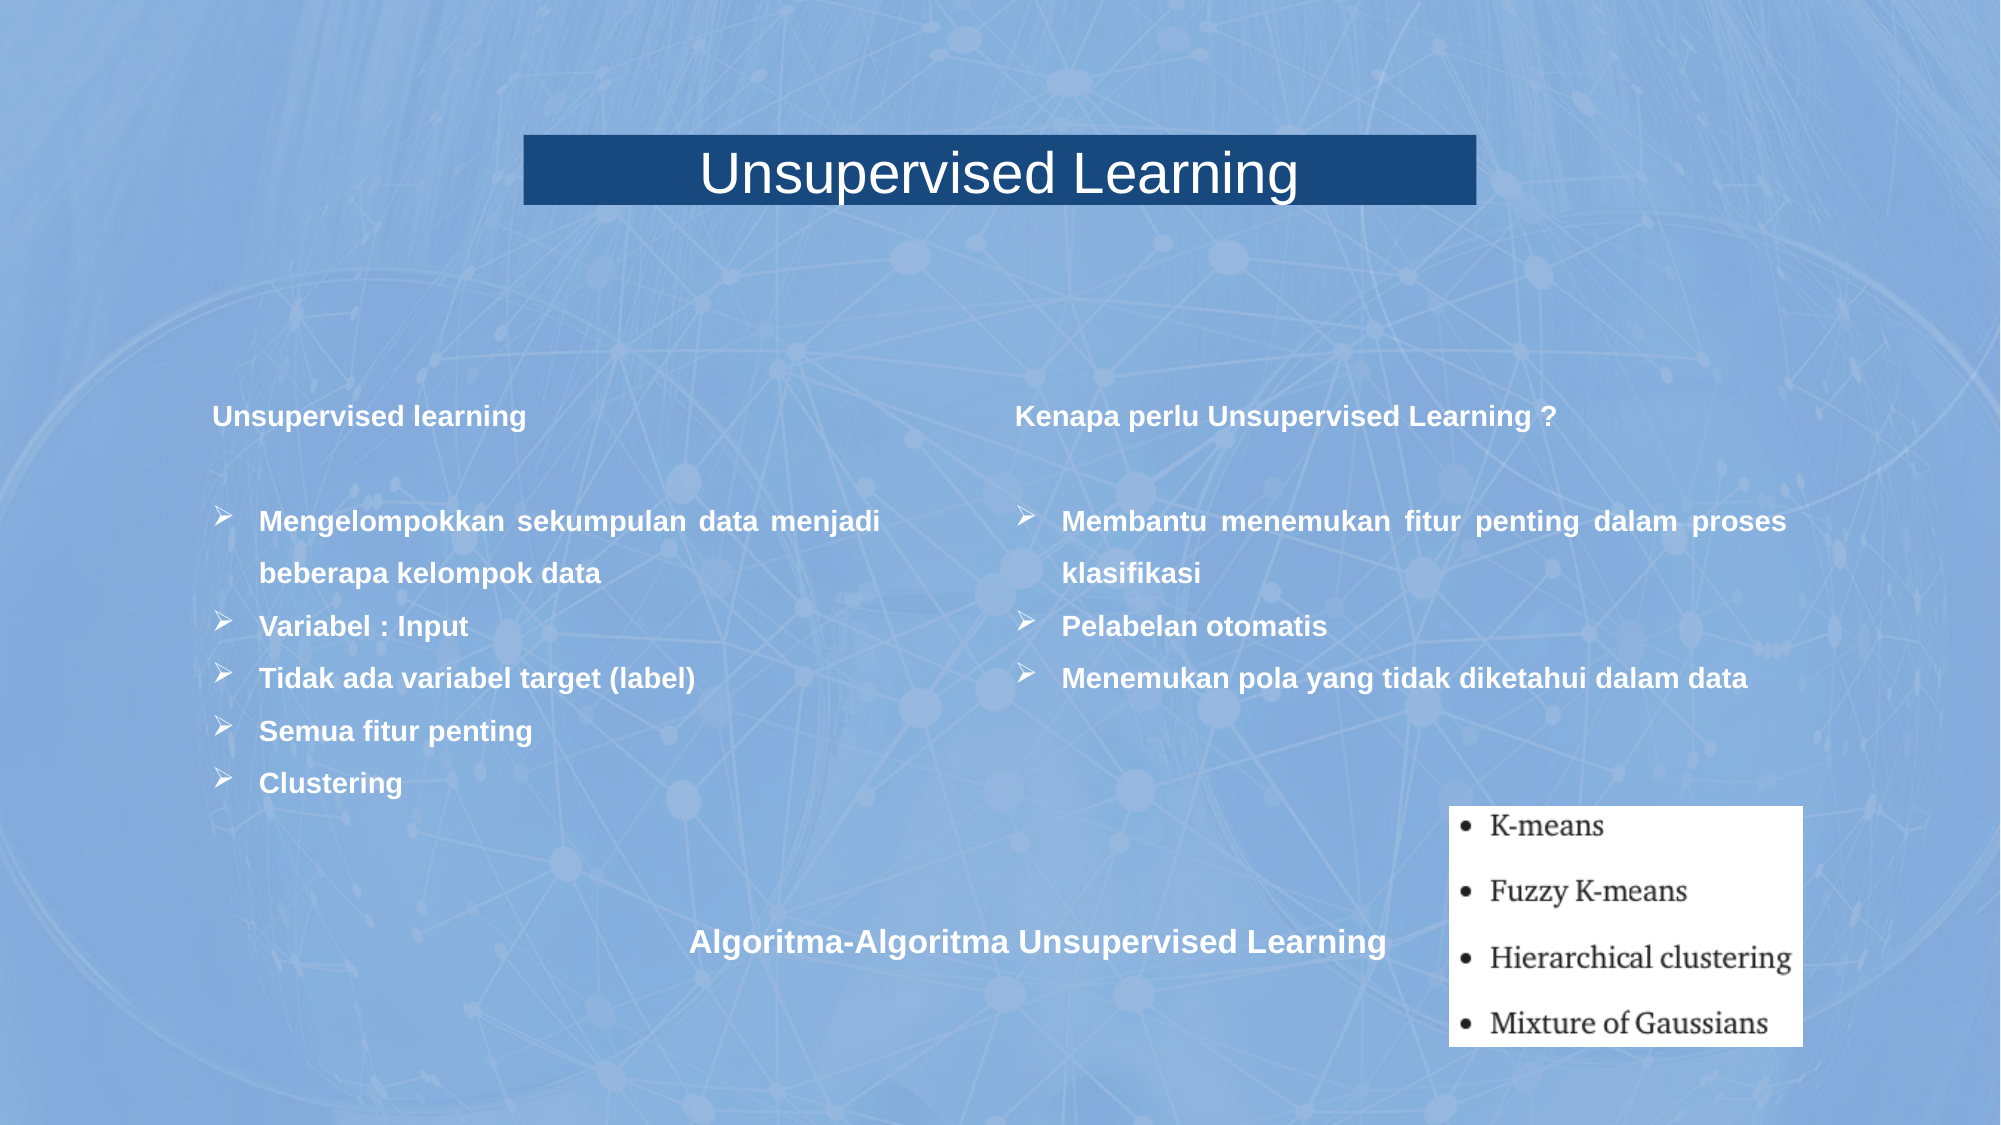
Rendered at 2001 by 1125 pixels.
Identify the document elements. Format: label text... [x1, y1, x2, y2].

text_box Kenapa perlu Unsupervised Learning ? Membantu menemukan fitur penting dalam proses klasifikasi Pelabelan otomatis Menemukan pola yang tidak diketahui dalam data [999, 372, 1803, 755]
text_box Unsupervised learning Mengelompokkan sekumpulan data menjadi beberapa kelompok data Variabel : Input Tidak ada variabel target (label) Semua fitur penting Clustering [197, 372, 897, 860]
text_box Algoritma-Algoritma Unsupervised Learning [673, 892, 1449, 968]
text_box Unsupervised Learning [523, 134, 1477, 205]
picture [1449, 806, 1803, 1047]
